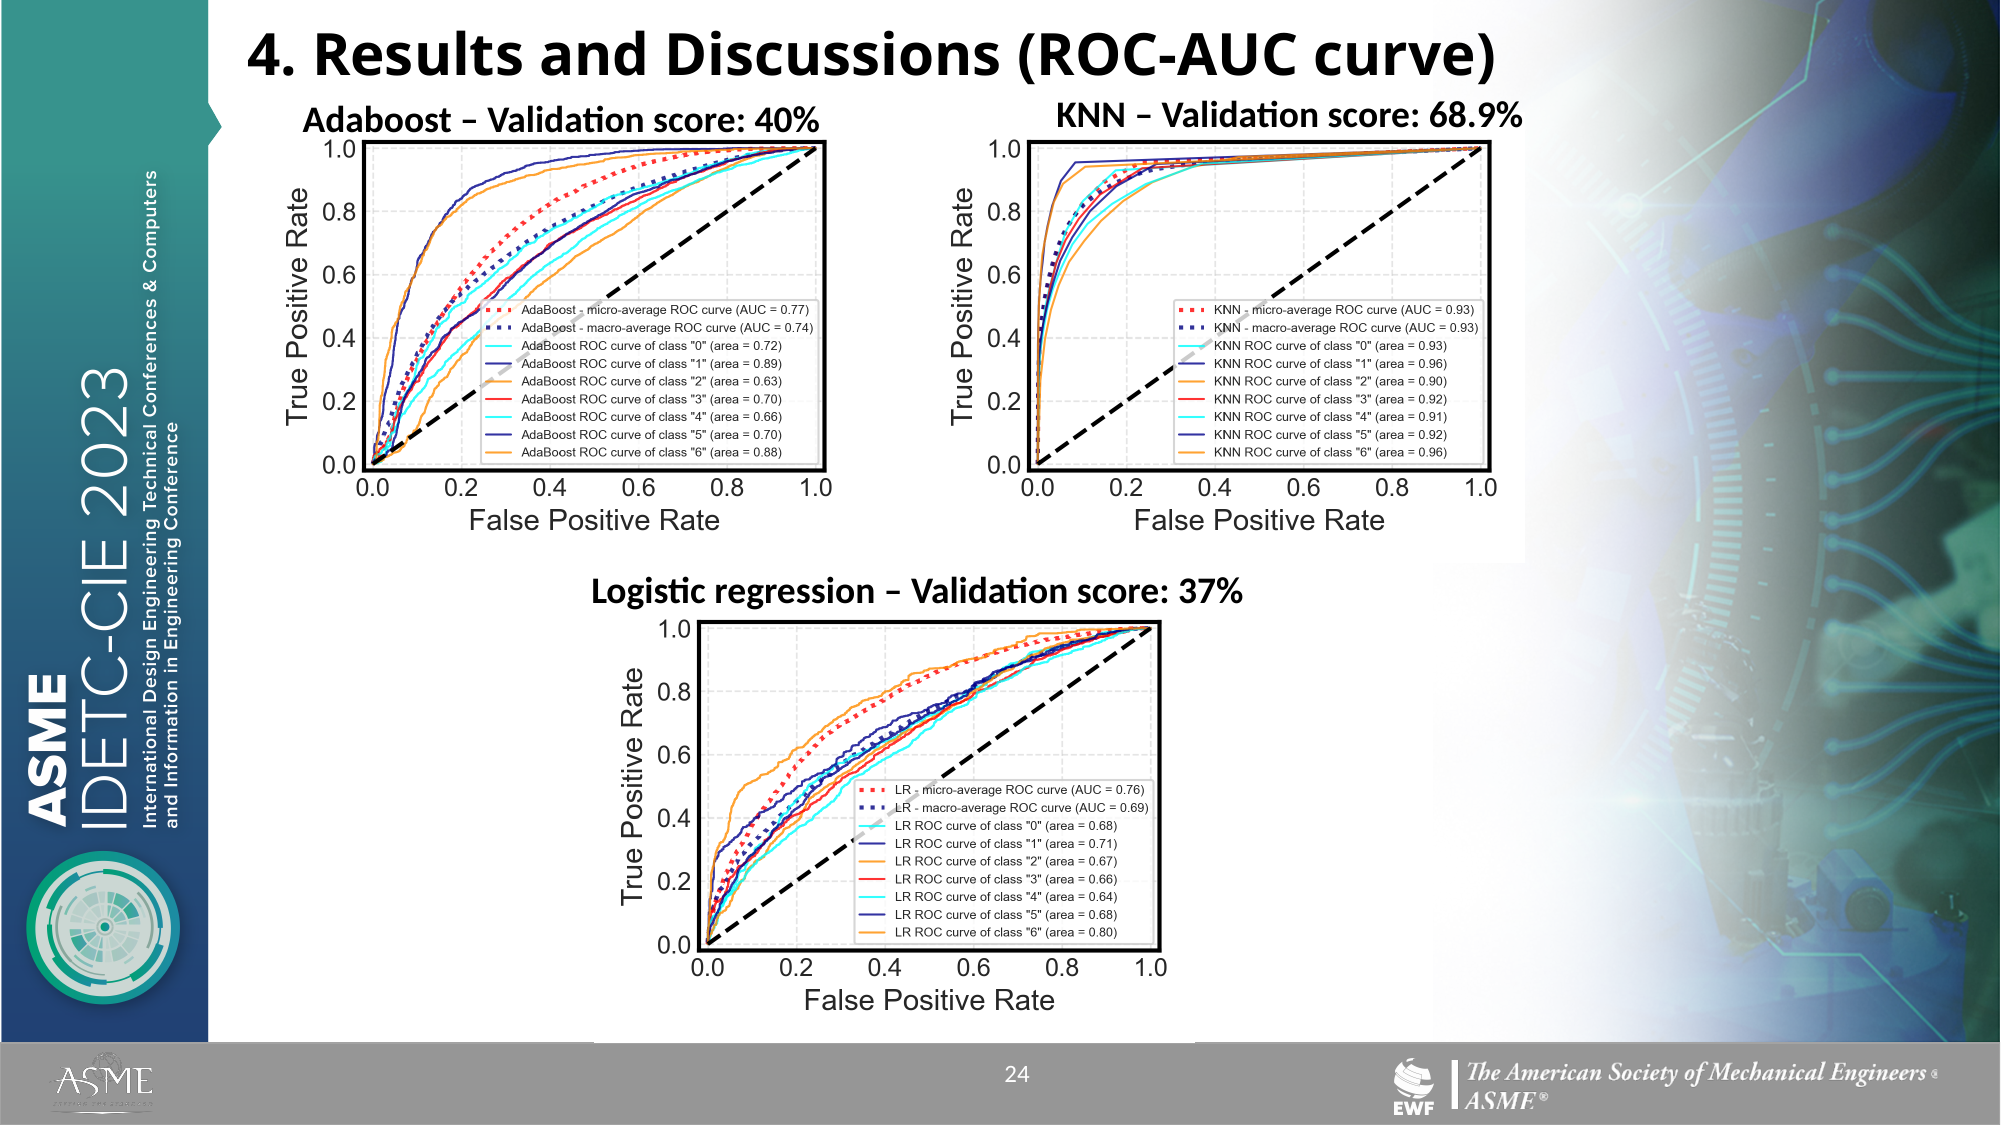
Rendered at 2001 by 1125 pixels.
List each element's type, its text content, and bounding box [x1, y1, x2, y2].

text_box KNN – Validation score: 68.9% [924, 82, 1655, 143]
picture [0, 0, 222, 1042]
text_box Logistic regression – Validation score: 37% [552, 558, 1283, 618]
picture [924, 0, 2000, 1042]
picture [49, 1052, 153, 1114]
text_box Adaboost – Validation score: 40% [196, 87, 927, 147]
picture [259, 112, 860, 563]
text_box 4. Results and Discussions (ROC-AUC curve) [232, 9, 1604, 87]
picture [594, 592, 1195, 1043]
slide_number 24 [594, 1043, 1045, 1103]
picture [1394, 1058, 1434, 1115]
